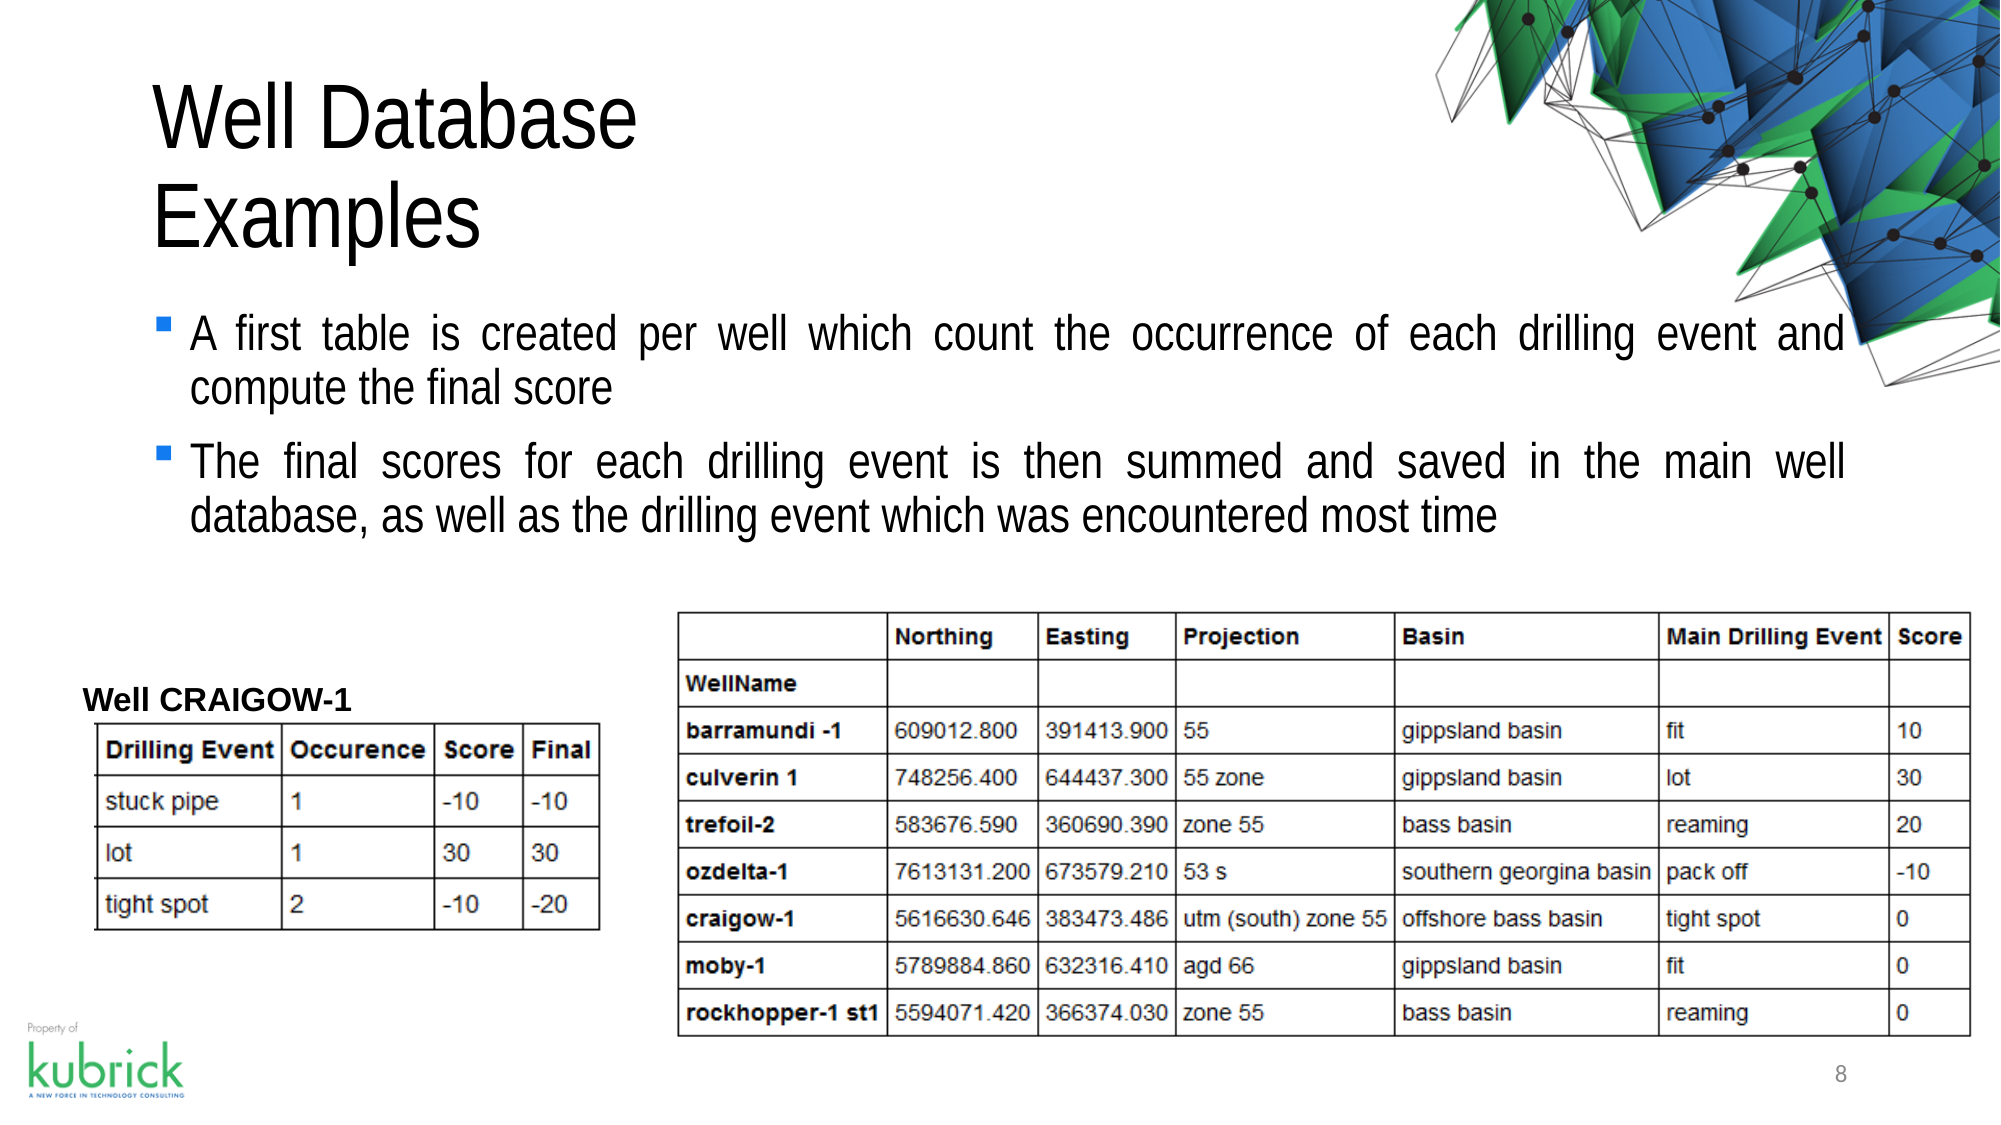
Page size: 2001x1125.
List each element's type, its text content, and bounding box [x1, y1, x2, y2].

list A first table is created per well which count the occurrence of each drilling event and compute the final score The final scores for each drilling event is then summed and saved in the main well database, as well as the drilling event which was encountered most time [137, 299, 1863, 1014]
slide_number 8 [1412, 1043, 1863, 1103]
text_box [65, 670, 628, 950]
title Well Database Examples [137, 59, 1413, 278]
picture [0, 0, 2000, 1125]
